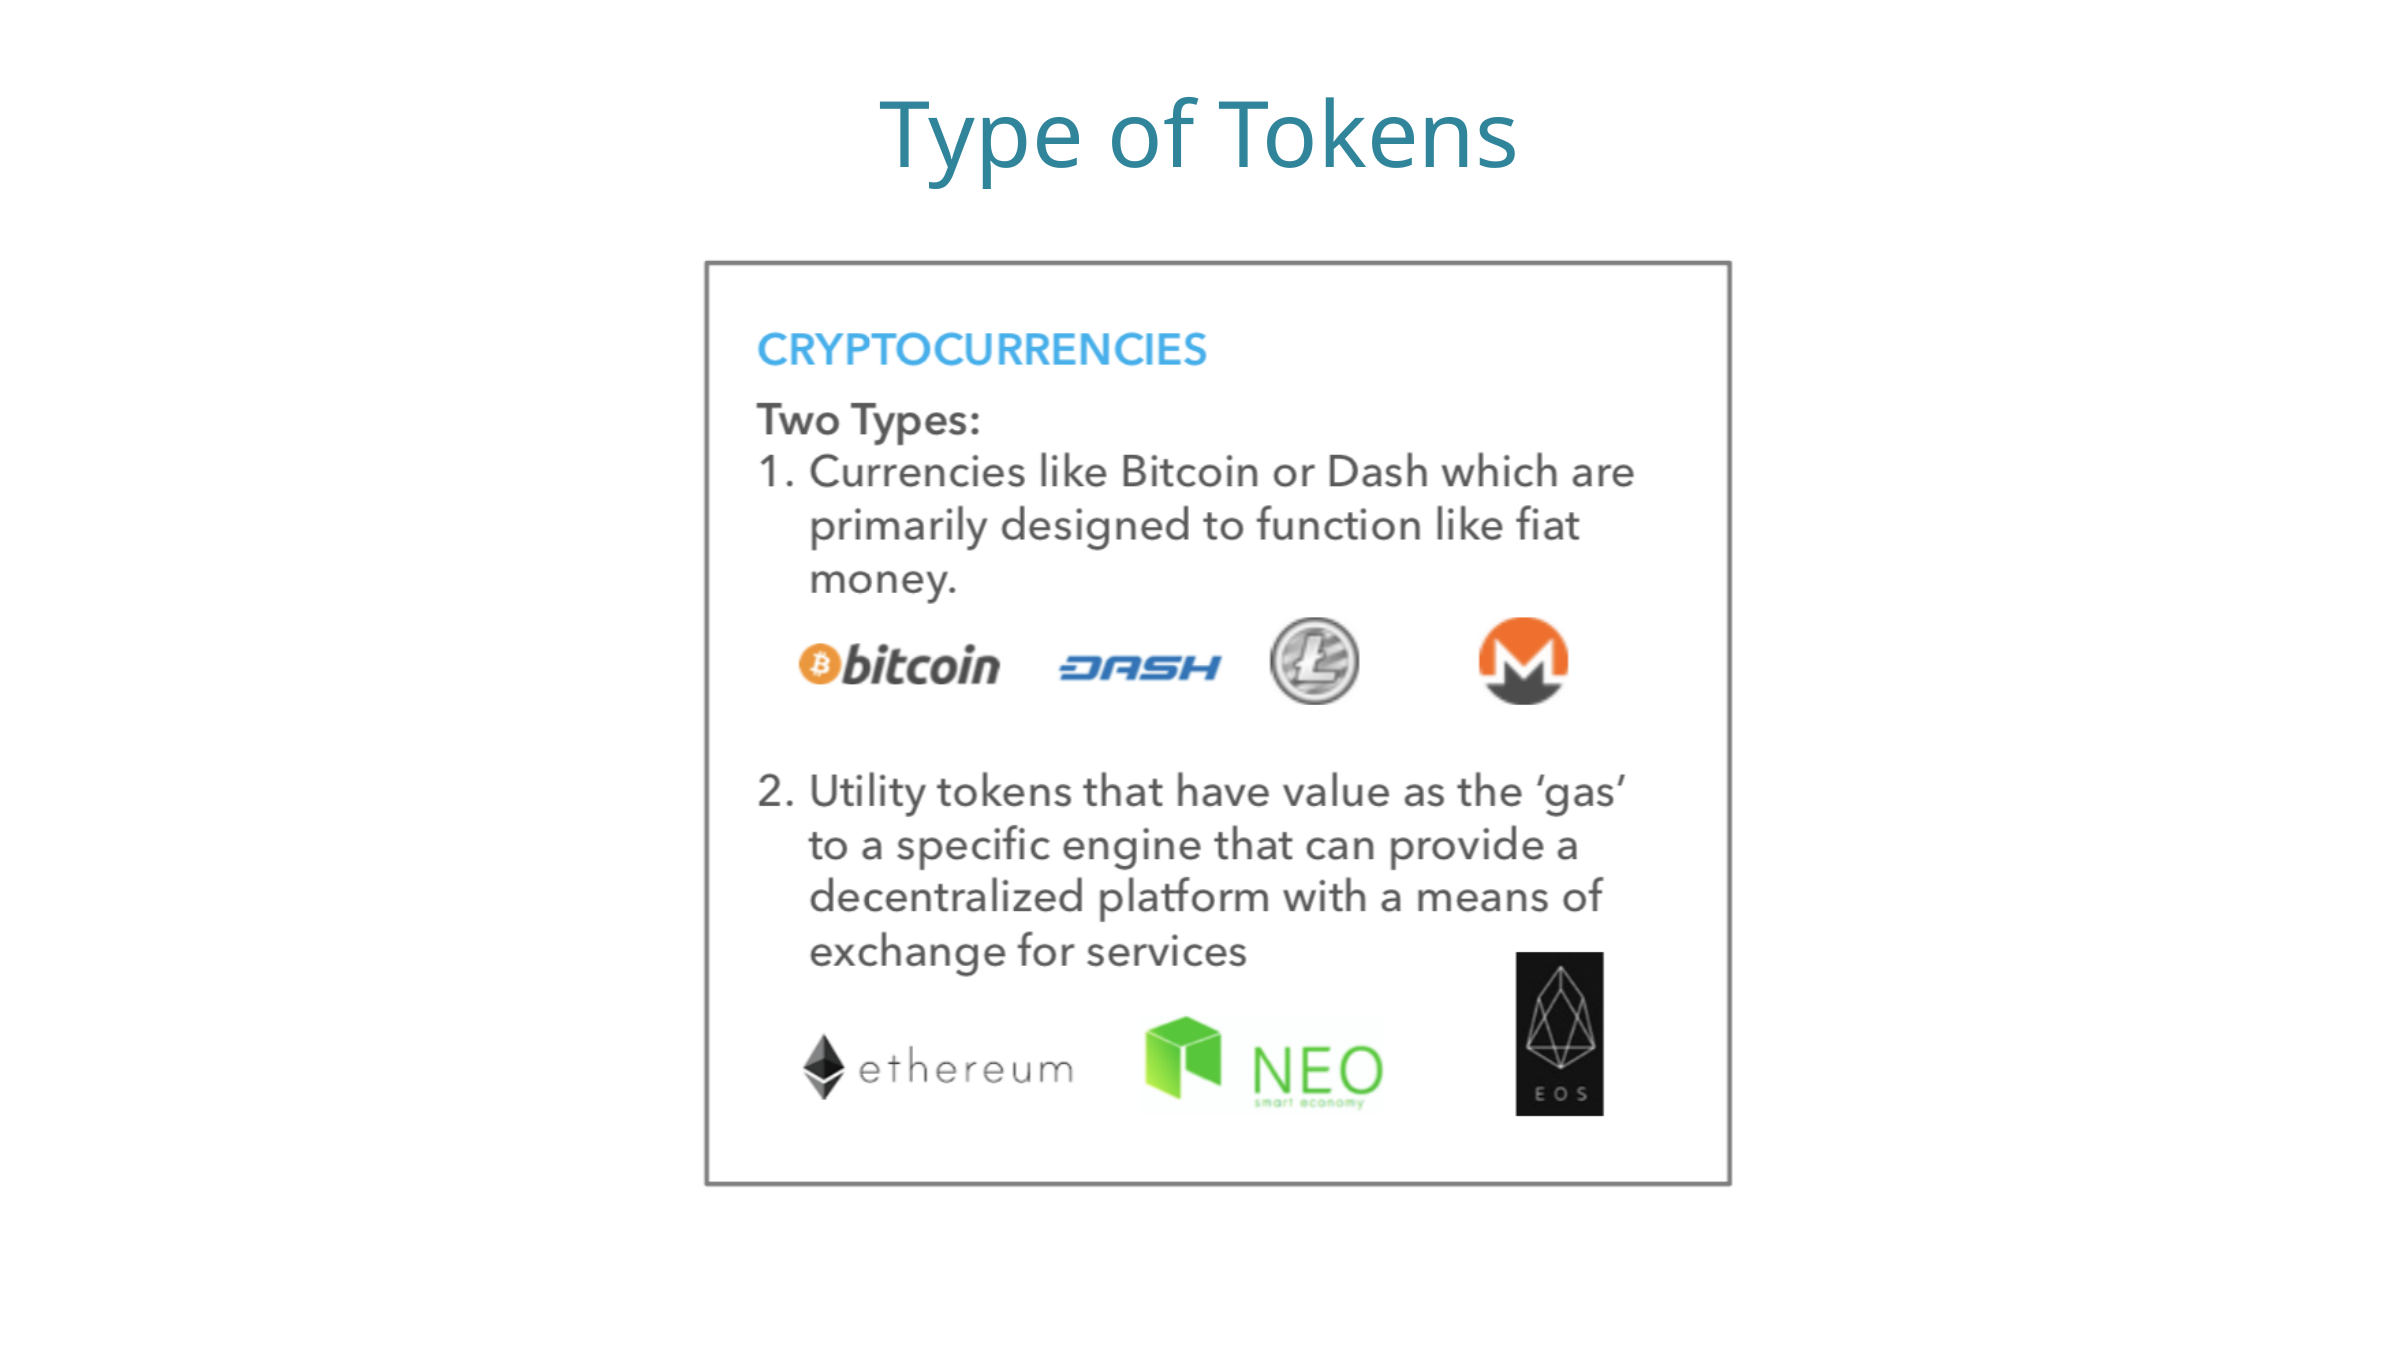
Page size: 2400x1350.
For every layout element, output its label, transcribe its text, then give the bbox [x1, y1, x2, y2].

text_box Type of Tokens [119, 68, 2280, 194]
picture [689, 246, 1750, 1206]
